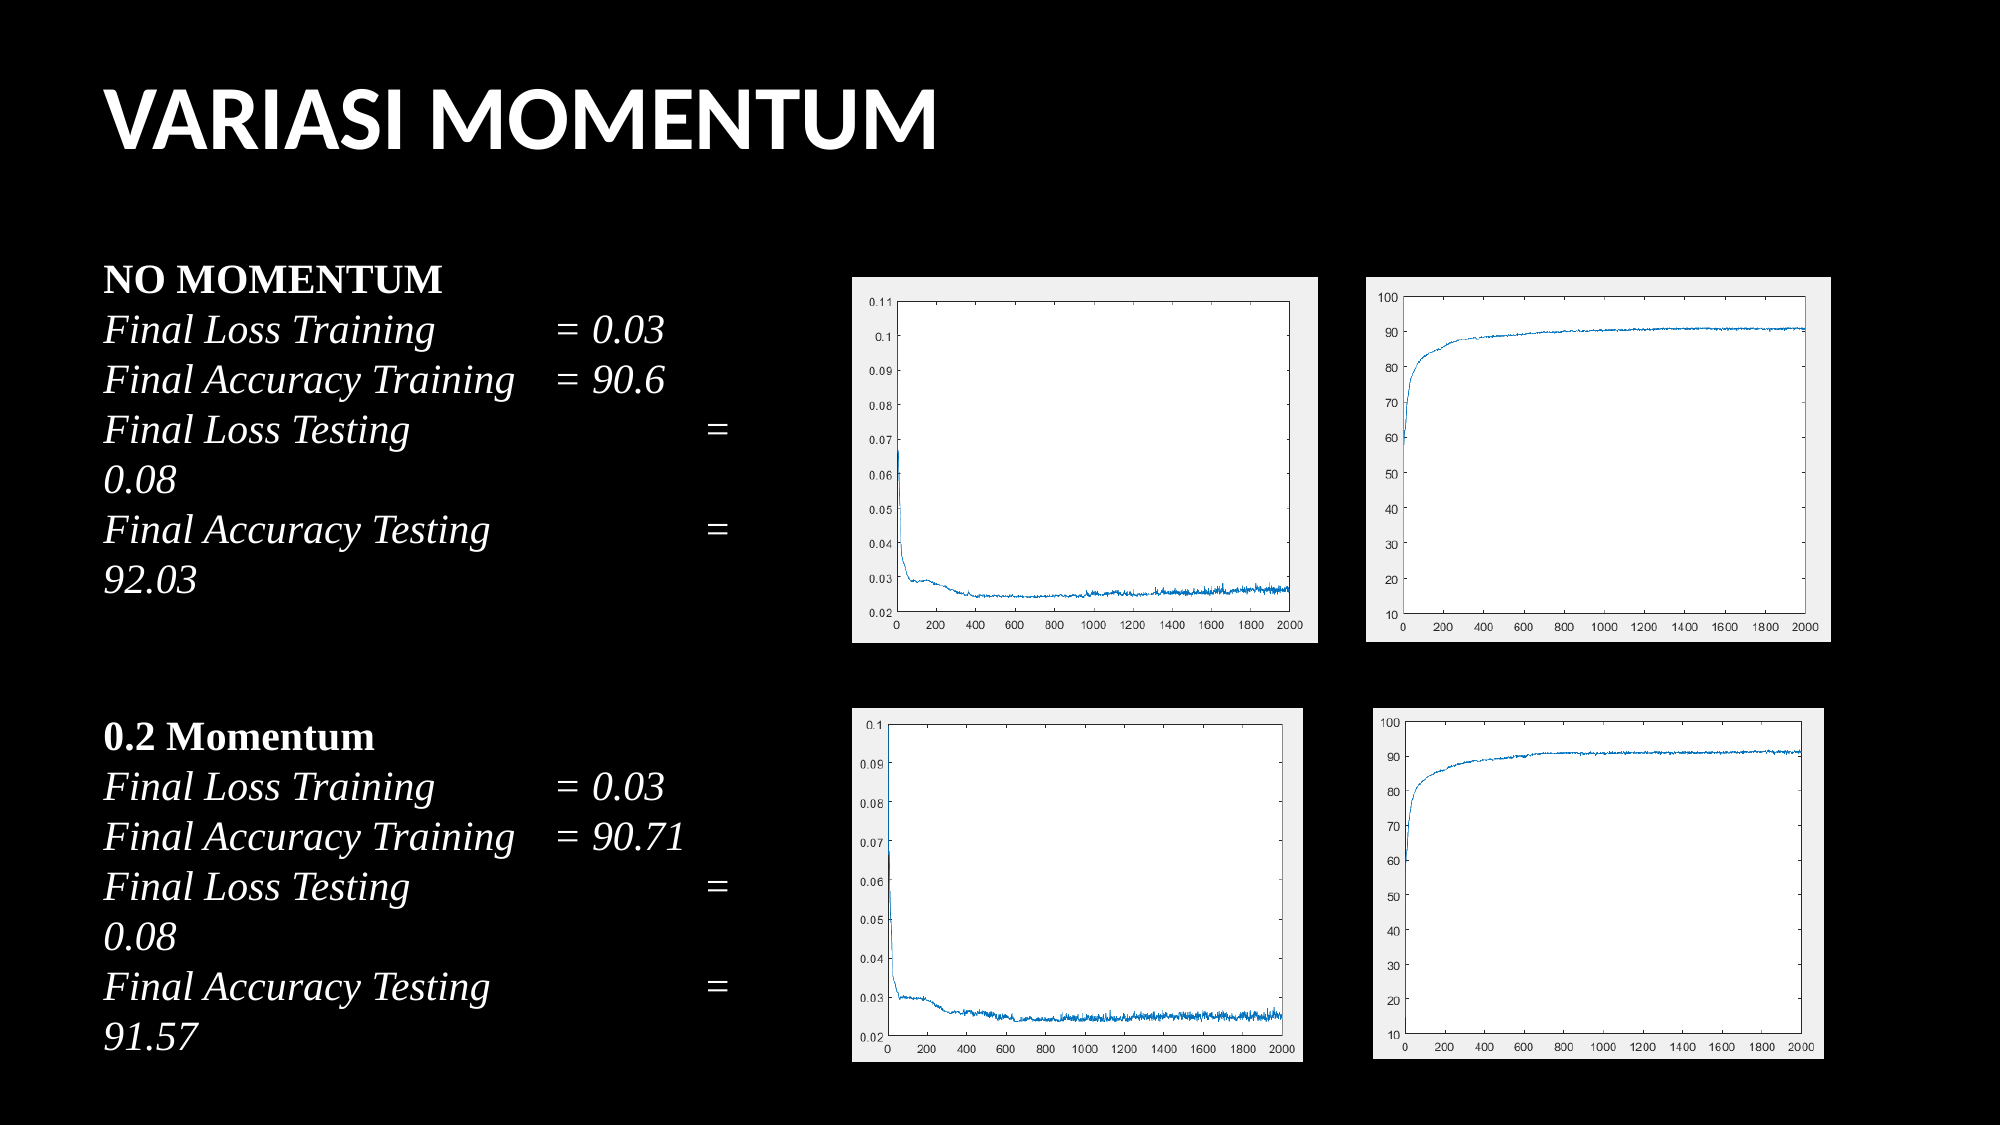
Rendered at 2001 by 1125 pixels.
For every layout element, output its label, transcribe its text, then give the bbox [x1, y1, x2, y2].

picture [852, 708, 1303, 1062]
picture [1365, 277, 1831, 642]
text_box 0.2 Momentum Final Loss Training = 0.03 Final Accuracy Training = 90.71 Final Loss Testing = 0.08 Final Accuracy Testing = 91.57 [88, 701, 757, 1067]
picture [1372, 708, 1824, 1060]
text_box VARIASI MOMENTUM [88, 63, 1814, 187]
picture [852, 277, 1318, 643]
text_box NO MOMENTUM Final Loss Training = 0.03 Final Accuracy Training = 90.6 Final Loss Testing = 0.08 Final Accuracy Testing = 92.03 [88, 244, 757, 660]
